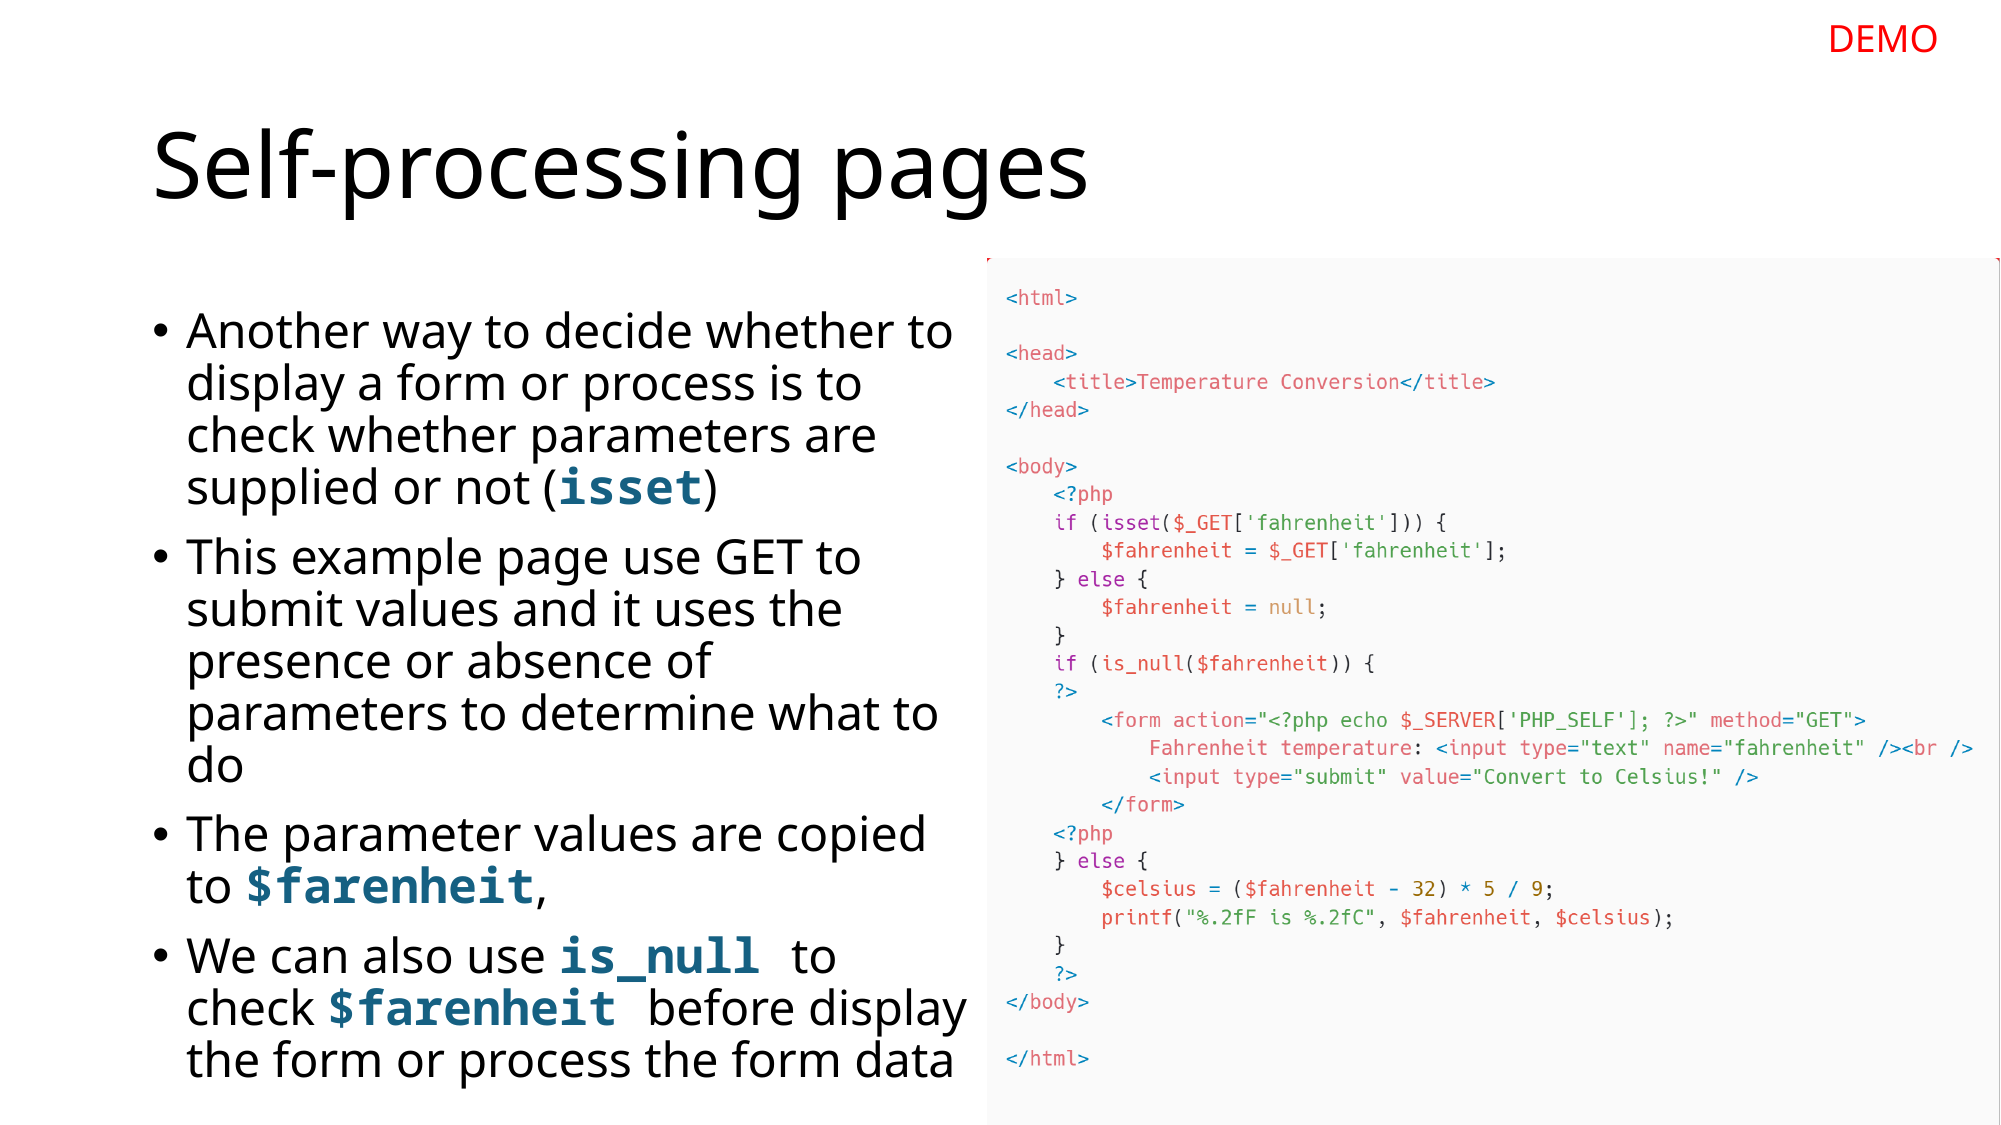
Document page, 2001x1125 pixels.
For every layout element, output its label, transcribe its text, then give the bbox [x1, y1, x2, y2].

list Another way to decide whether to display a form or process is to check whether parameters are supplied or not (isset) This example page use GET to submit values and it uses the presence or absence of parameters to determine what to do The parameter values are copied to $farenheit, We can also use is_null to check $farenheit before display the form or process the form data [137, 299, 985, 1125]
text_box DEMO [1812, 7, 1955, 68]
title Self-processing pages [137, 59, 1863, 278]
picture [985, 256, 2000, 1125]
